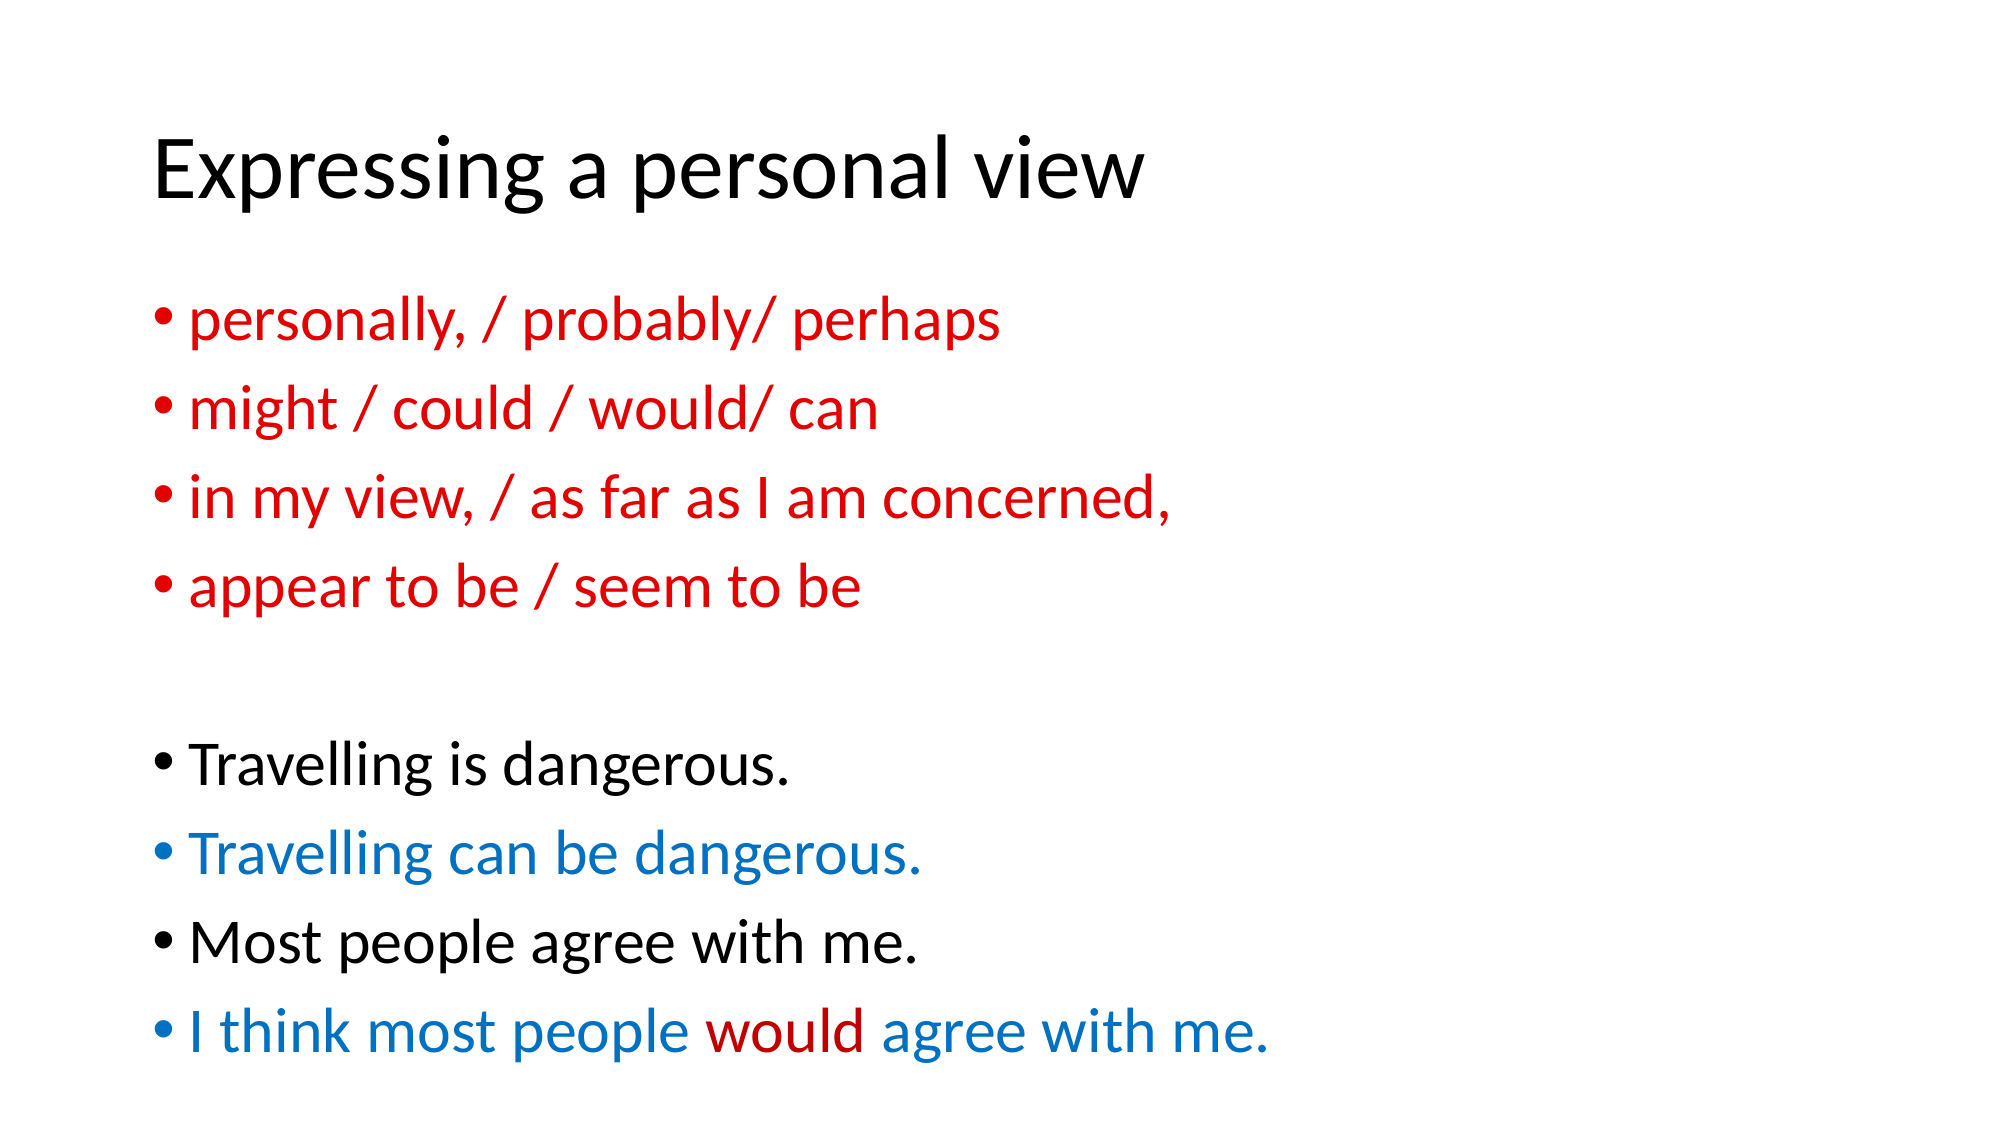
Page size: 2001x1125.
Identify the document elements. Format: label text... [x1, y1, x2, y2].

list personally, / probably/ perhaps might / could / would/ can in my view, / as far as I am concerned, appear to be / seem to be Travelling is dangerous. Travelling can be dangerous. Most people agree with me. I think most people would agree with me. [137, 277, 1863, 1076]
title Expressing a personal view [137, 59, 1863, 277]
